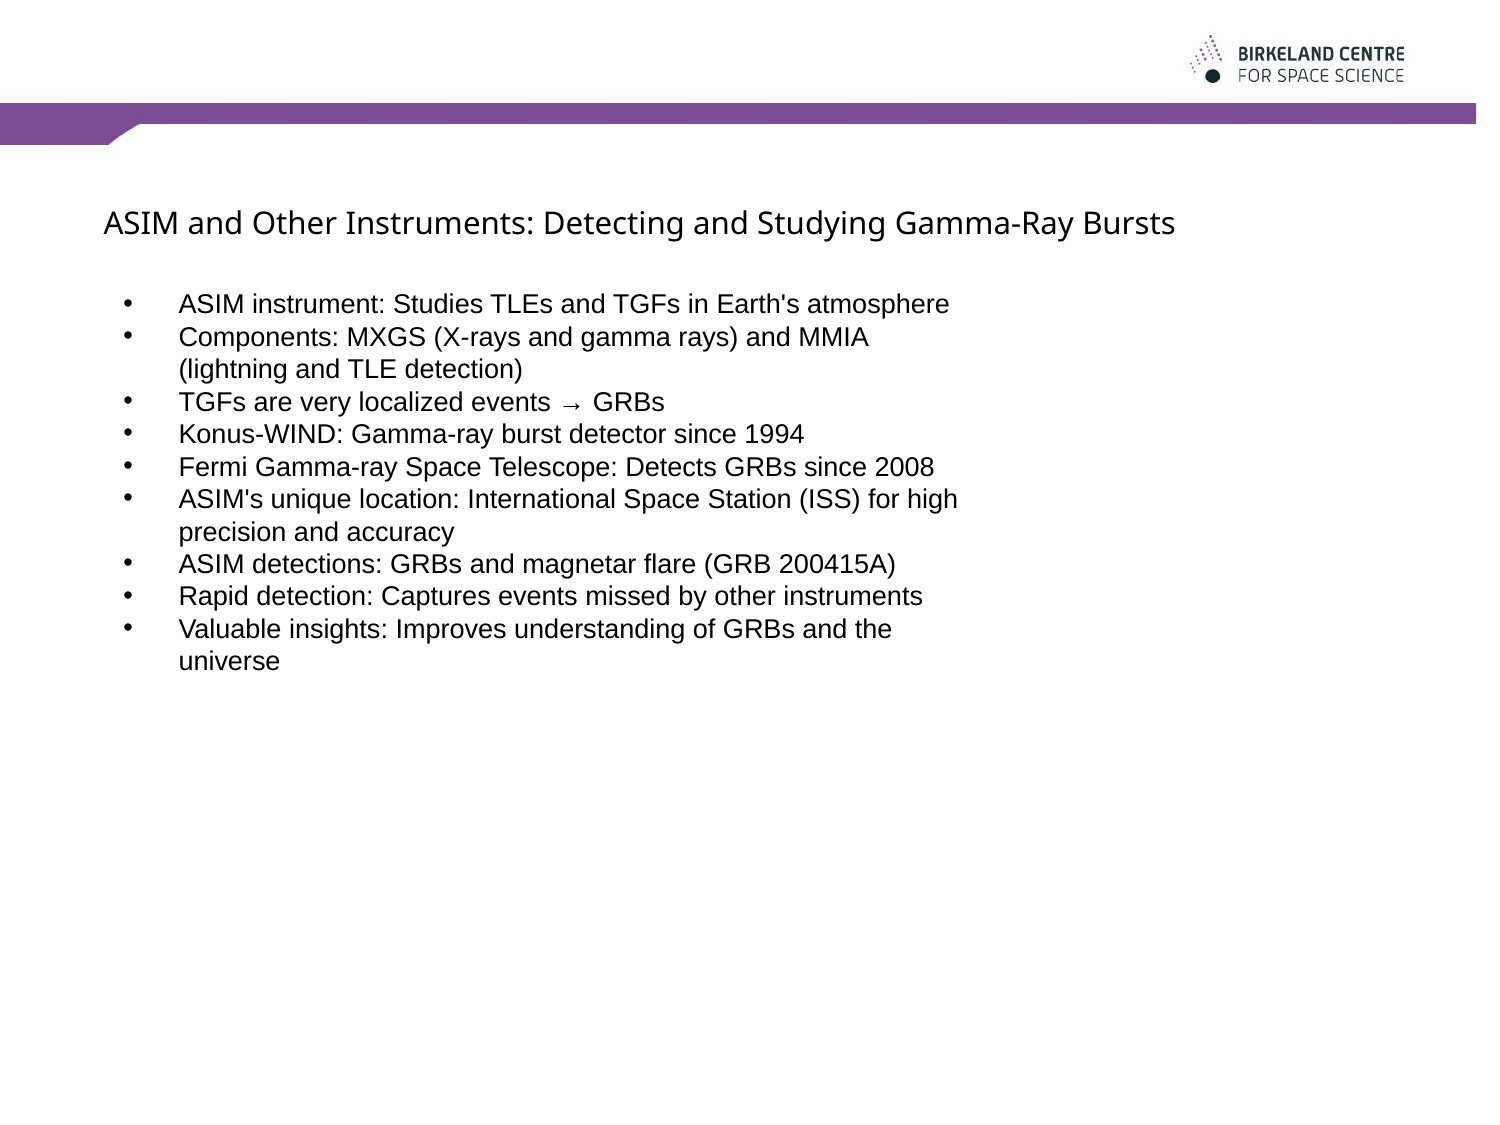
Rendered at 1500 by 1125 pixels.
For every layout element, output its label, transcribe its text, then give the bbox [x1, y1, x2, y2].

list ASIM instrument: Studies TLEs and TGFs in Earth's atmosphere Components: MXGS (X-rays and gamma rays) and MMIA (lightning and TLE detection) TGFs are very localized events → GRBs Konus-WIND: Gamma-ray burst detector since 1994 Fermi Gamma-ray Space Telescope: Detects GRBs since 2008 ASIM's unique location: International Space Station (ISS) for high precision and accuracy ASIM detections: GRBs and magnetar flare (GRB 200415A) Rapid detection: Captures events missed by other instruments Valuable insights: Improves understanding of GRBs and the universe [88, 278, 998, 799]
picture [0, 0, 1477, 1125]
list ASIM and Other Instruments: Detecting and Studying Gamma-Ray Bursts [88, 196, 1270, 279]
